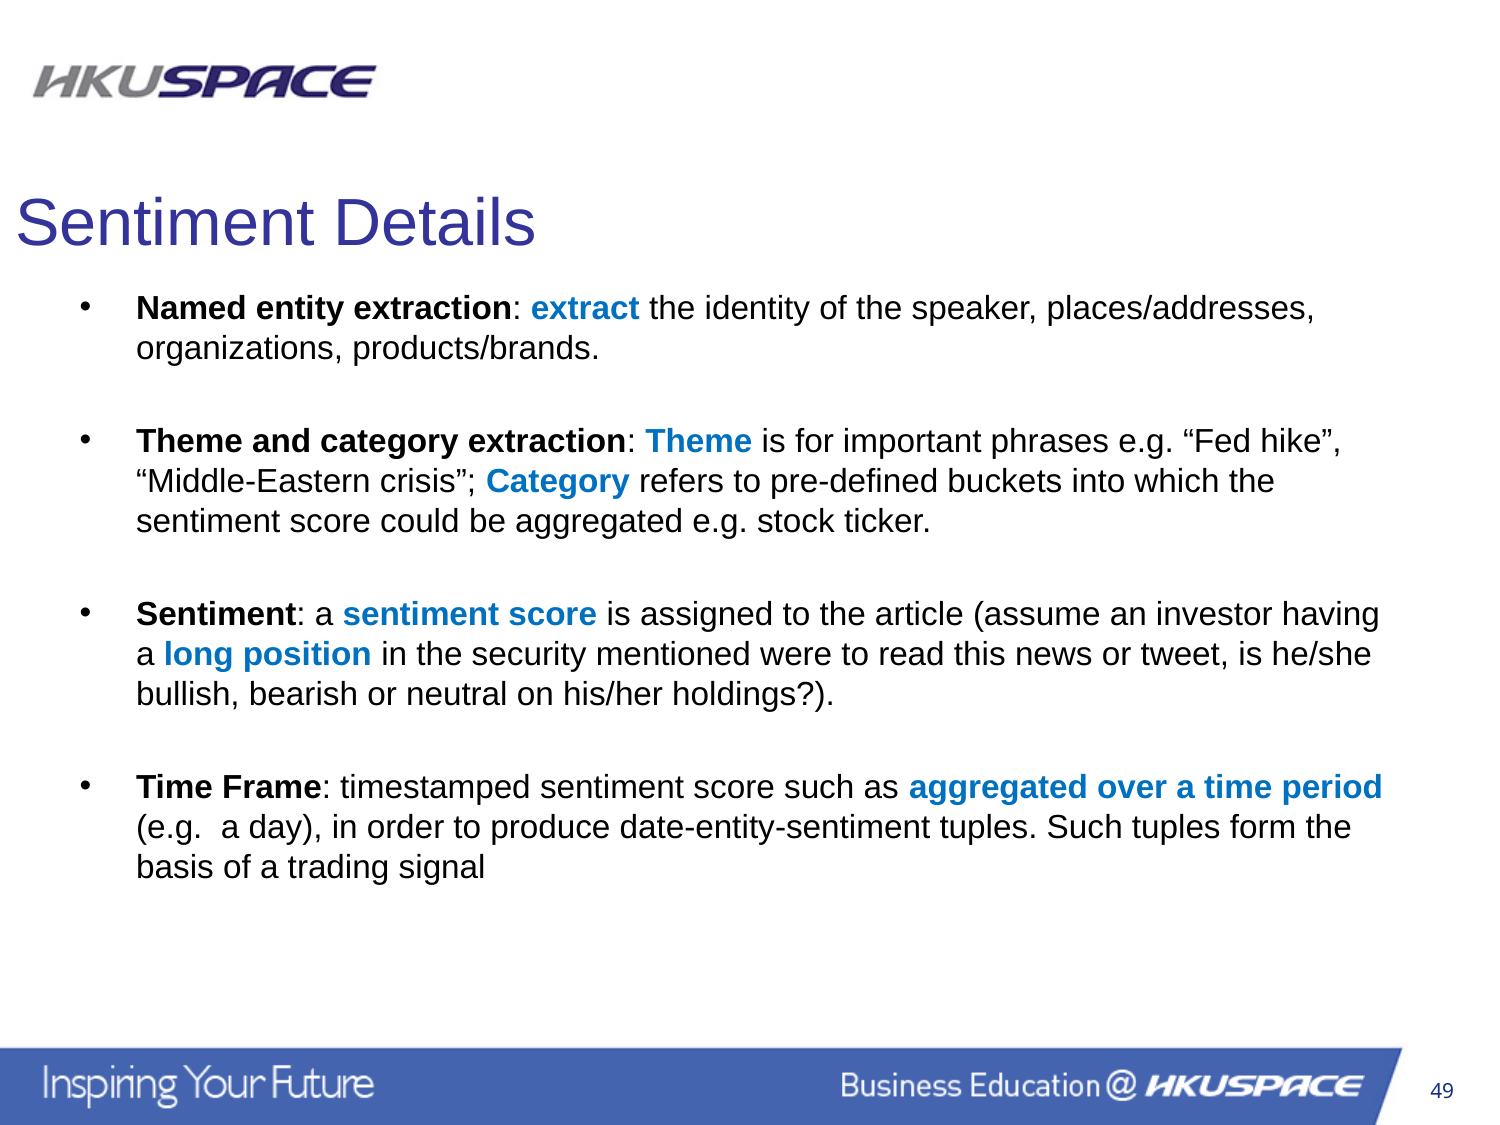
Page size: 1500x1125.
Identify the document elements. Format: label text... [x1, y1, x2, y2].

title Sentiment Details [0, 101, 1325, 266]
slide_number 49 [1415, 1070, 1499, 1125]
text_box Named entity extraction: extract the identity of the speaker, places/addresses, organizations, products/brands. Theme and category extraction: Theme is for important phrases e.g. “Fed hike”, “Middle-Eastern crisis”; Category refers to pre-defined buckets into which the sentiment score could be aggregated e.g. stock ticker. Sentiment: a sentiment score is assigned to the article (assume an investor having a long position in the security mentioned were to read this news or tweet, is he/she bullish, bearish or neutral on his/her holdings?). Time Frame: timestamped sentiment score such as aggregated over a time period (e.g. a day), in order to produce date-entity-sentiment tuples. Such tuples form the basis of a trading signal [64, 278, 1424, 1047]
picture [0, 0, 1500, 1125]
